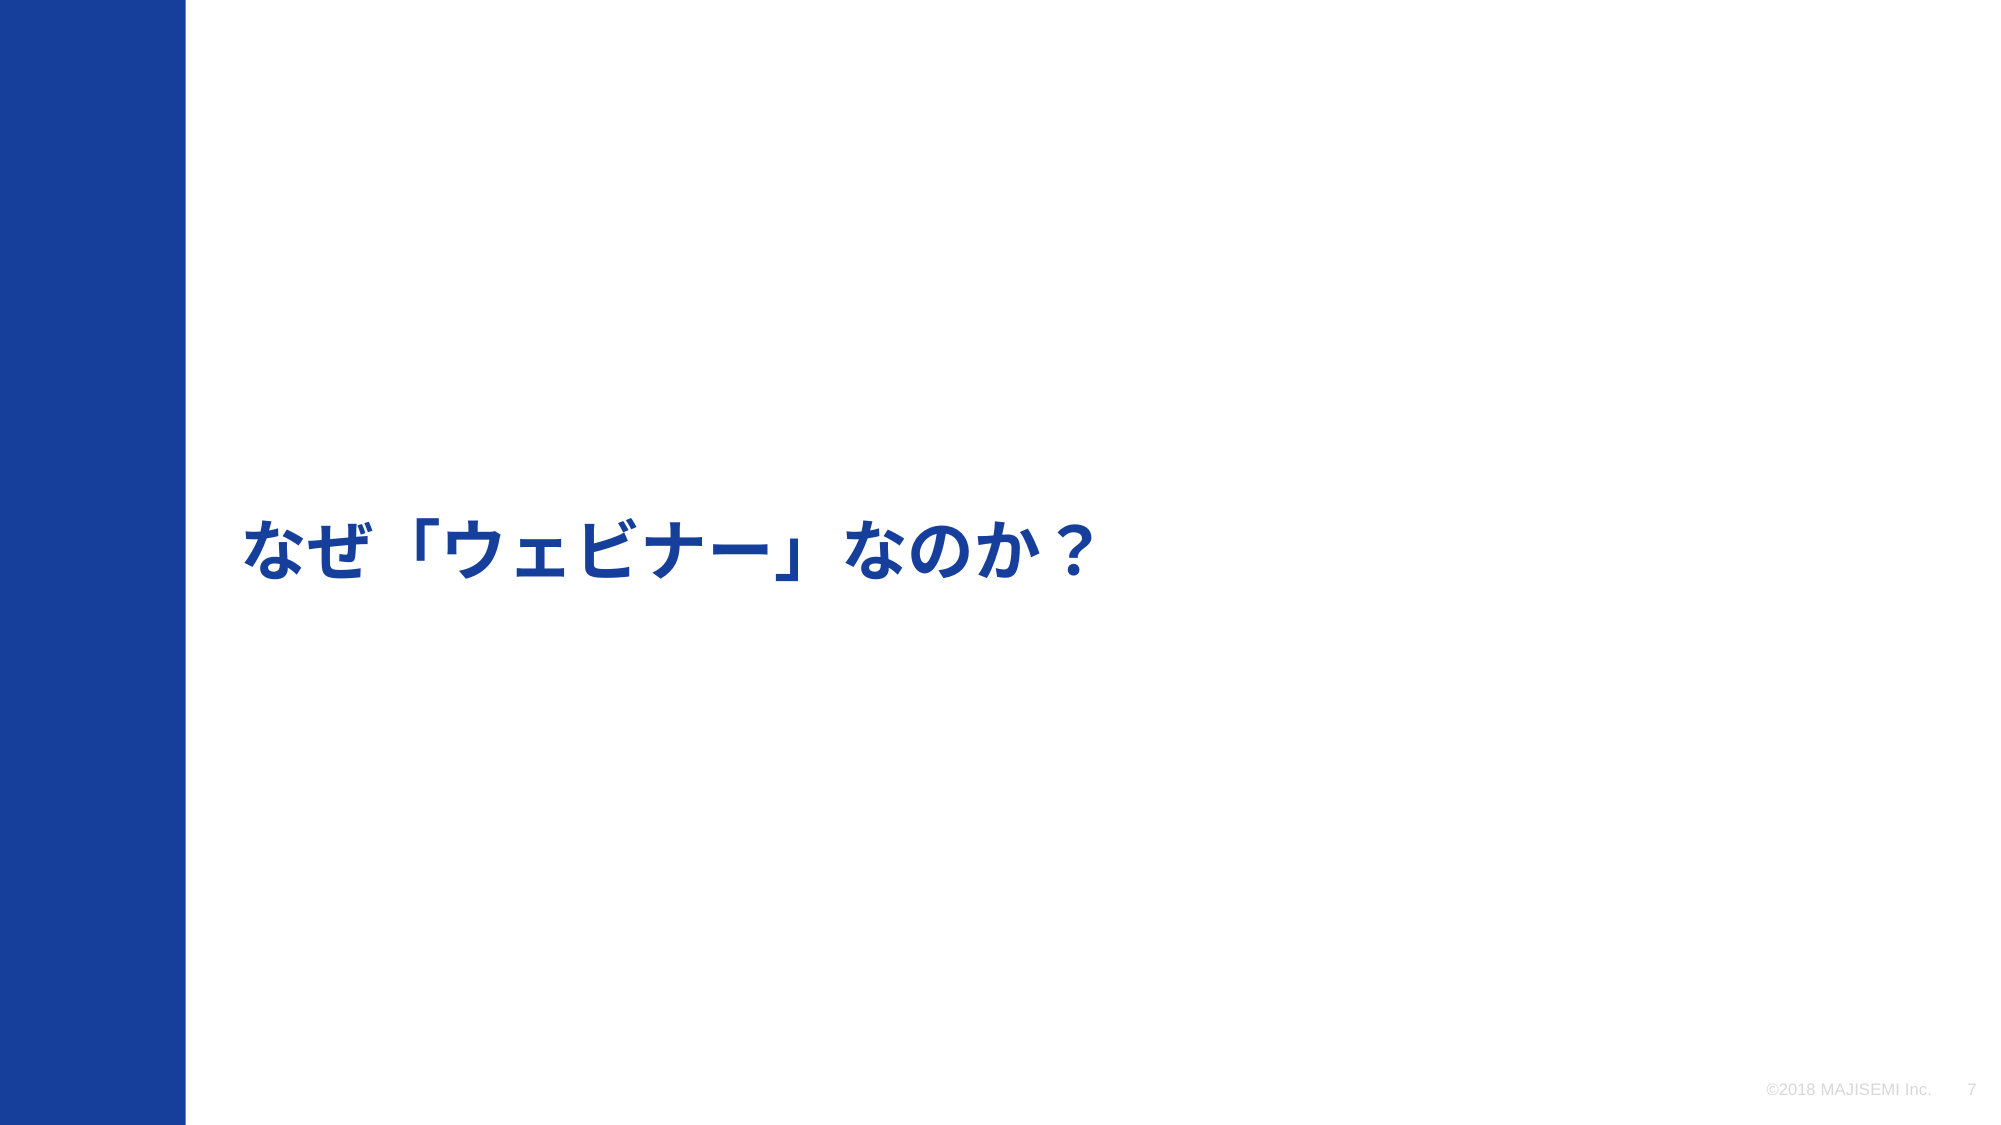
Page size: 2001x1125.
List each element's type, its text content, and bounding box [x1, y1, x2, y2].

text_box ©2018 MAJISEMI Inc. [1707, 1058, 1948, 1119]
slide_number ‹#› [1948, 1058, 1992, 1119]
text_box なぜ「ウェビナー」なのか？ [225, 434, 1968, 583]
text_box [0, 0, 186, 1125]
